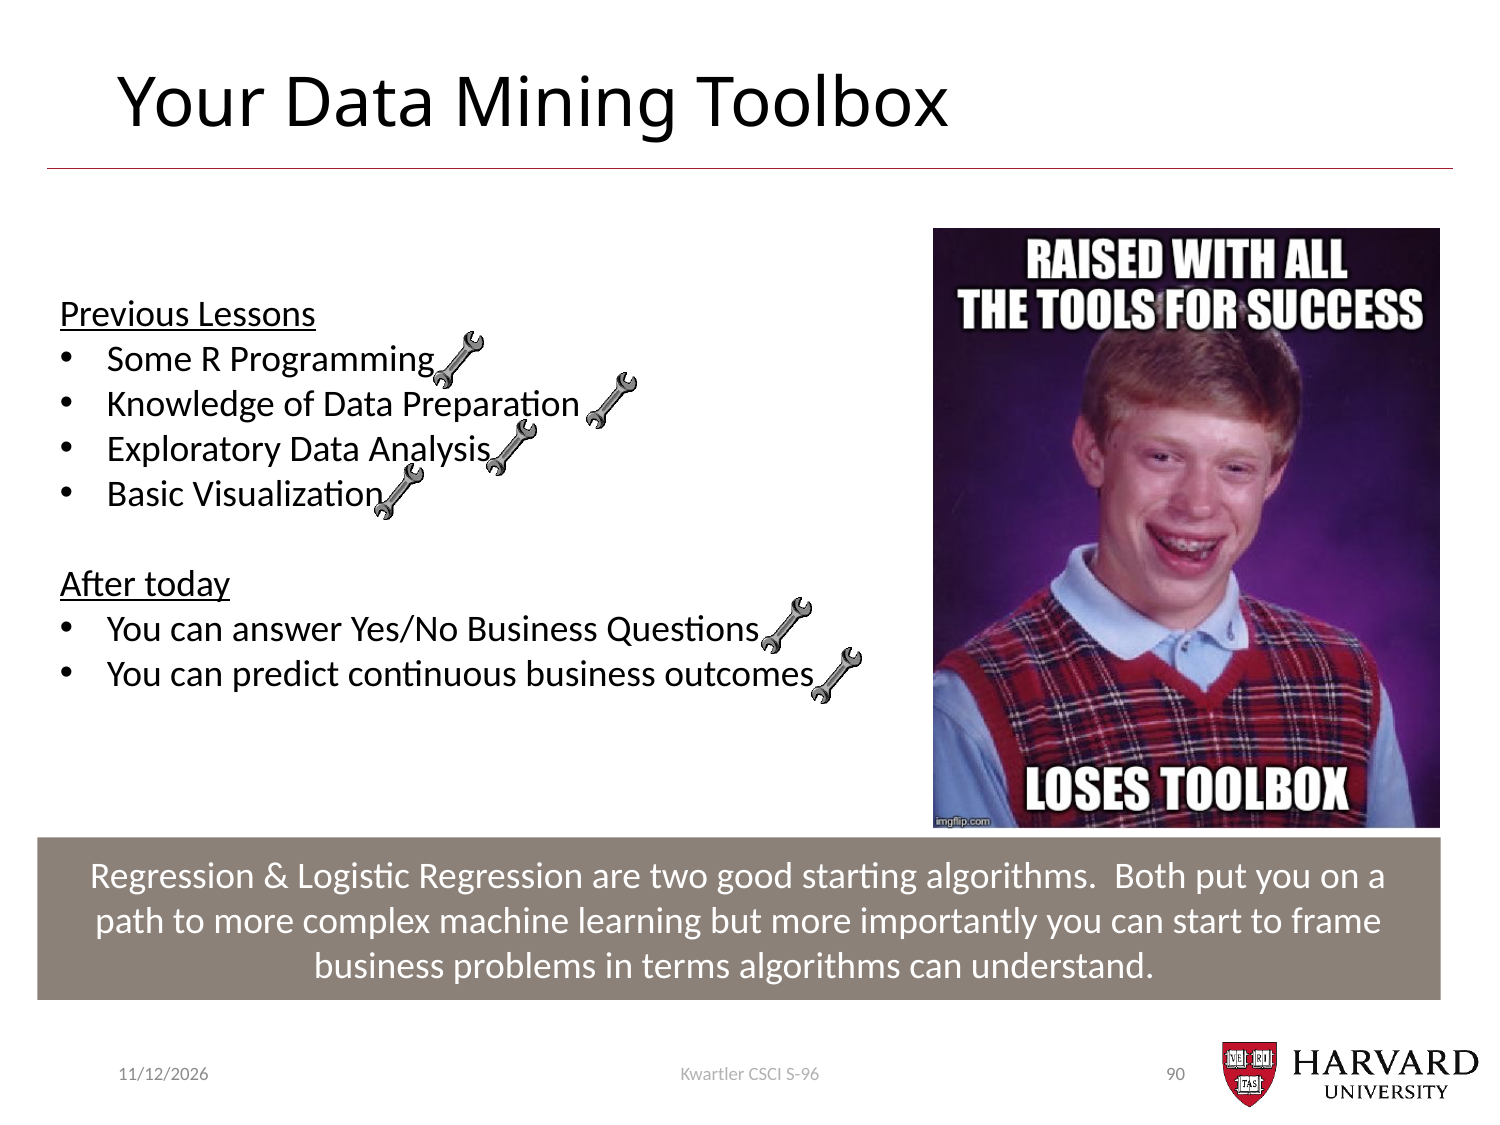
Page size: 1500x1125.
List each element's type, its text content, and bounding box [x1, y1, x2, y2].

title Your Data Mining Toolbox [103, 59, 1397, 157]
picture [486, 419, 537, 476]
picture [433, 331, 484, 389]
picture [933, 228, 1440, 829]
picture [374, 463, 424, 520]
picture [761, 597, 862, 704]
picture [1200, 1024, 1500, 1125]
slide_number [103, 1042, 441, 1103]
text_box Previous Lessons Some R Programming Knowledge of Data Preparation Exploratory Data Analysis Basic Visualization After today You can answer Yes/No Business Questions You can predict continuous business outcomes [45, 281, 831, 701]
text_box Regression & Logistic Regression are two good starting algorithms. Both put you on a path to more complex machine learning but more importantly you can start to frame business problems in terms algorithms can understand. [36, 836, 1442, 1001]
slide_number 90 [1059, 1042, 1200, 1103]
footer Kwartler CSCI S-96 [496, 1042, 1004, 1103]
picture [586, 372, 637, 429]
